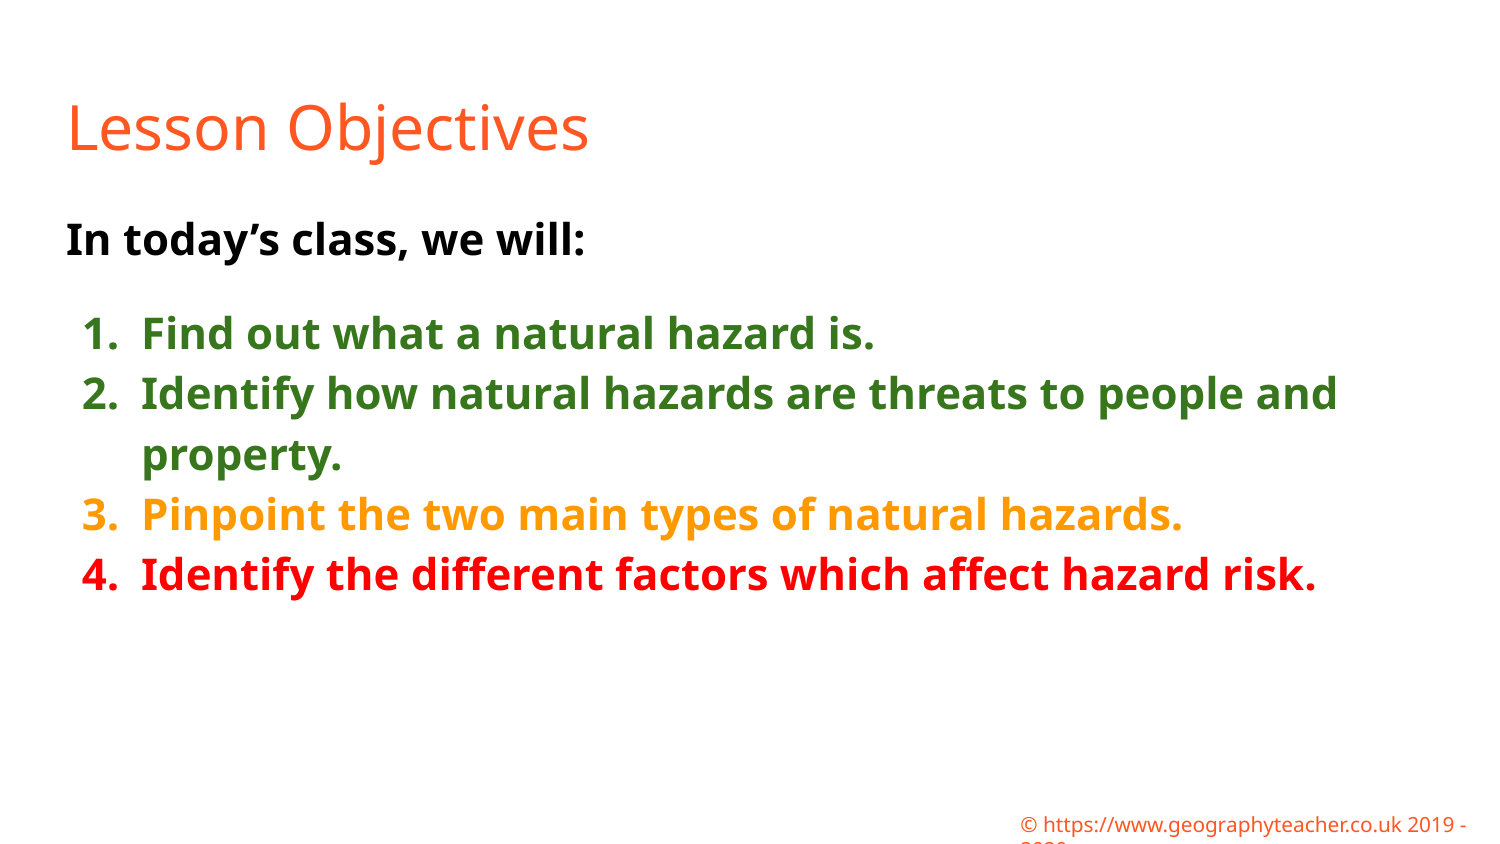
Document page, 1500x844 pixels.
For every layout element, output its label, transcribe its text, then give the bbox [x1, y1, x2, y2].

title Lesson Objectives [51, 72, 1449, 167]
list In today’s class, we will: Find out what a natural hazard is. Identify how natural hazards are threats to people and property. Pinpoint the two main types of natural hazards. Identify the different factors which affect hazard risk. [51, 189, 1449, 750]
